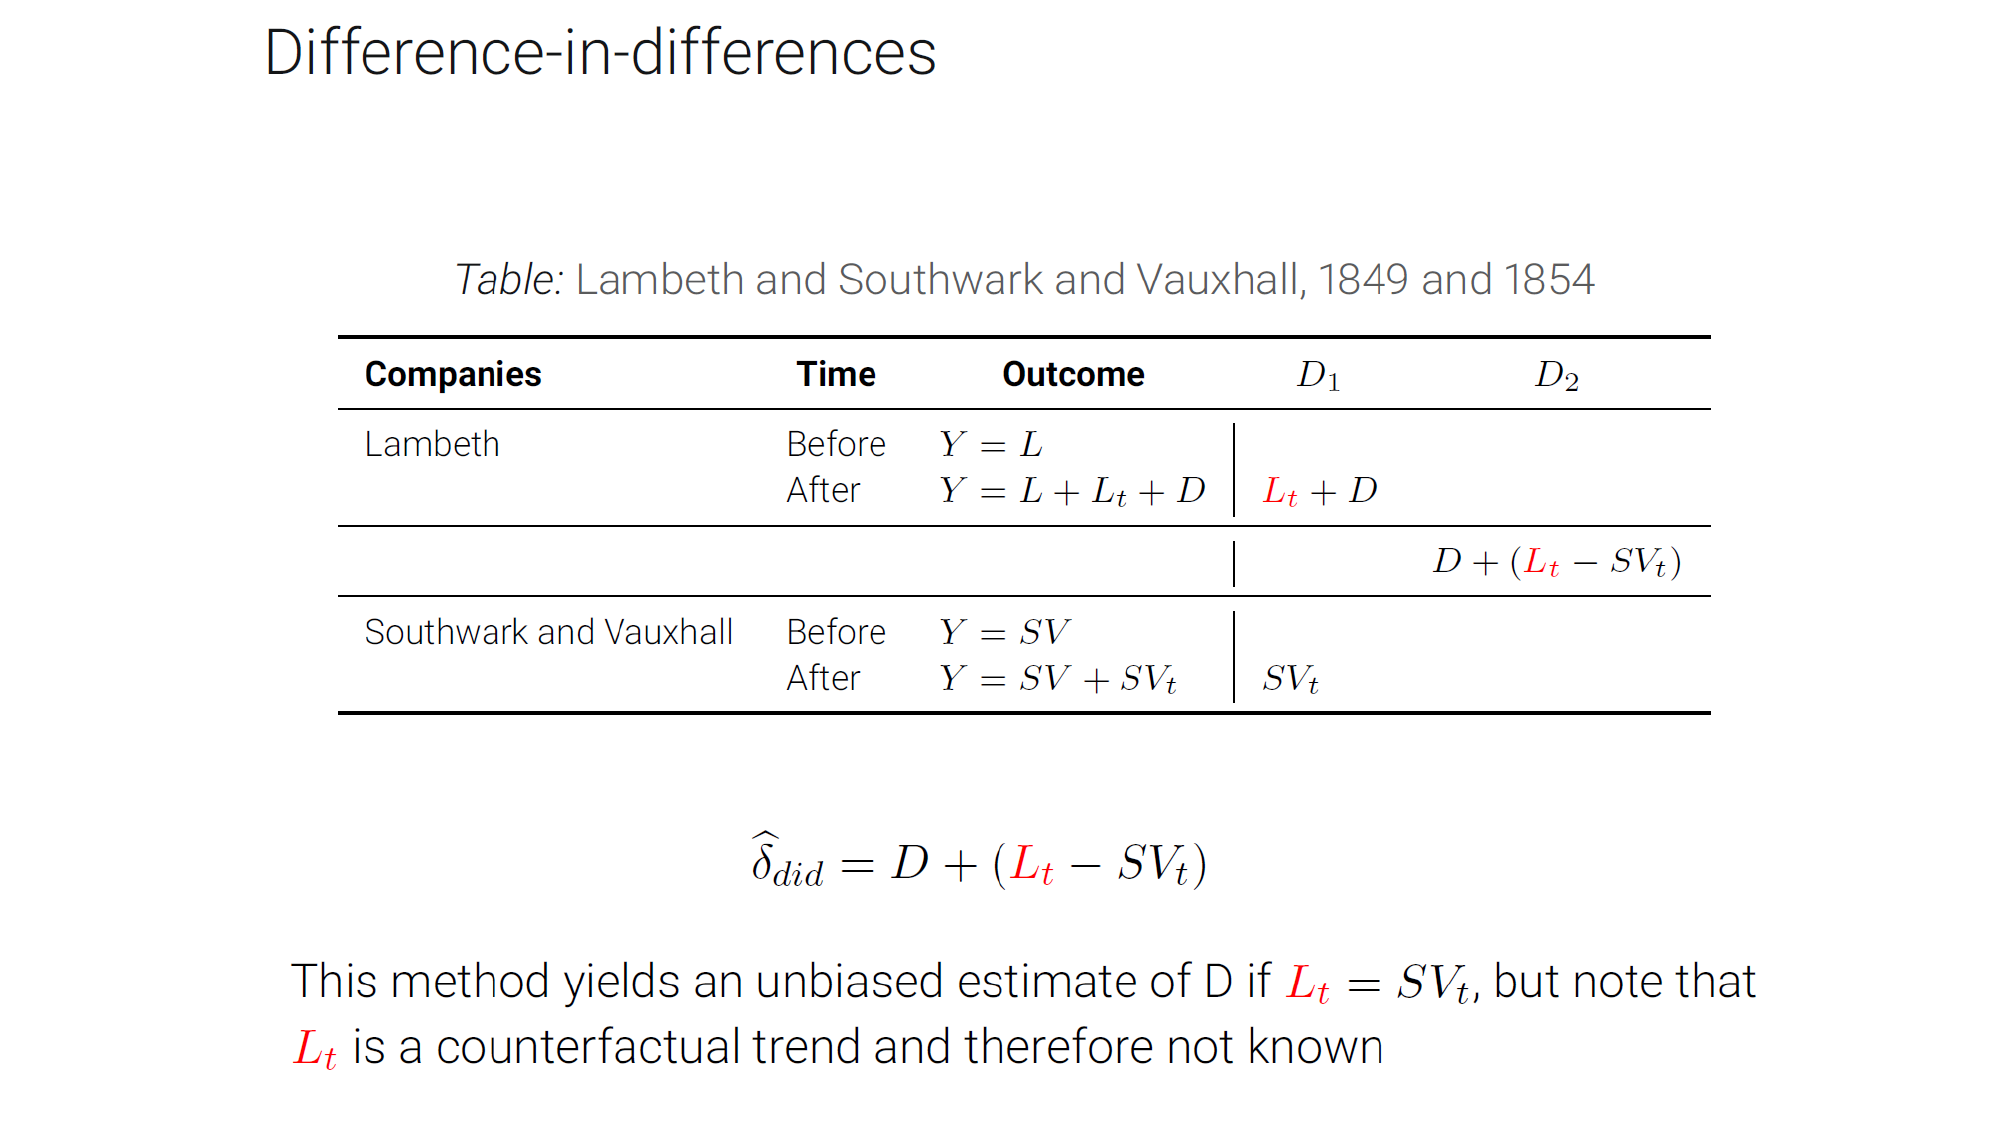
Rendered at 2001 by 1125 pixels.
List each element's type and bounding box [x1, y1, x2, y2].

picture [239, 0, 1760, 1125]
